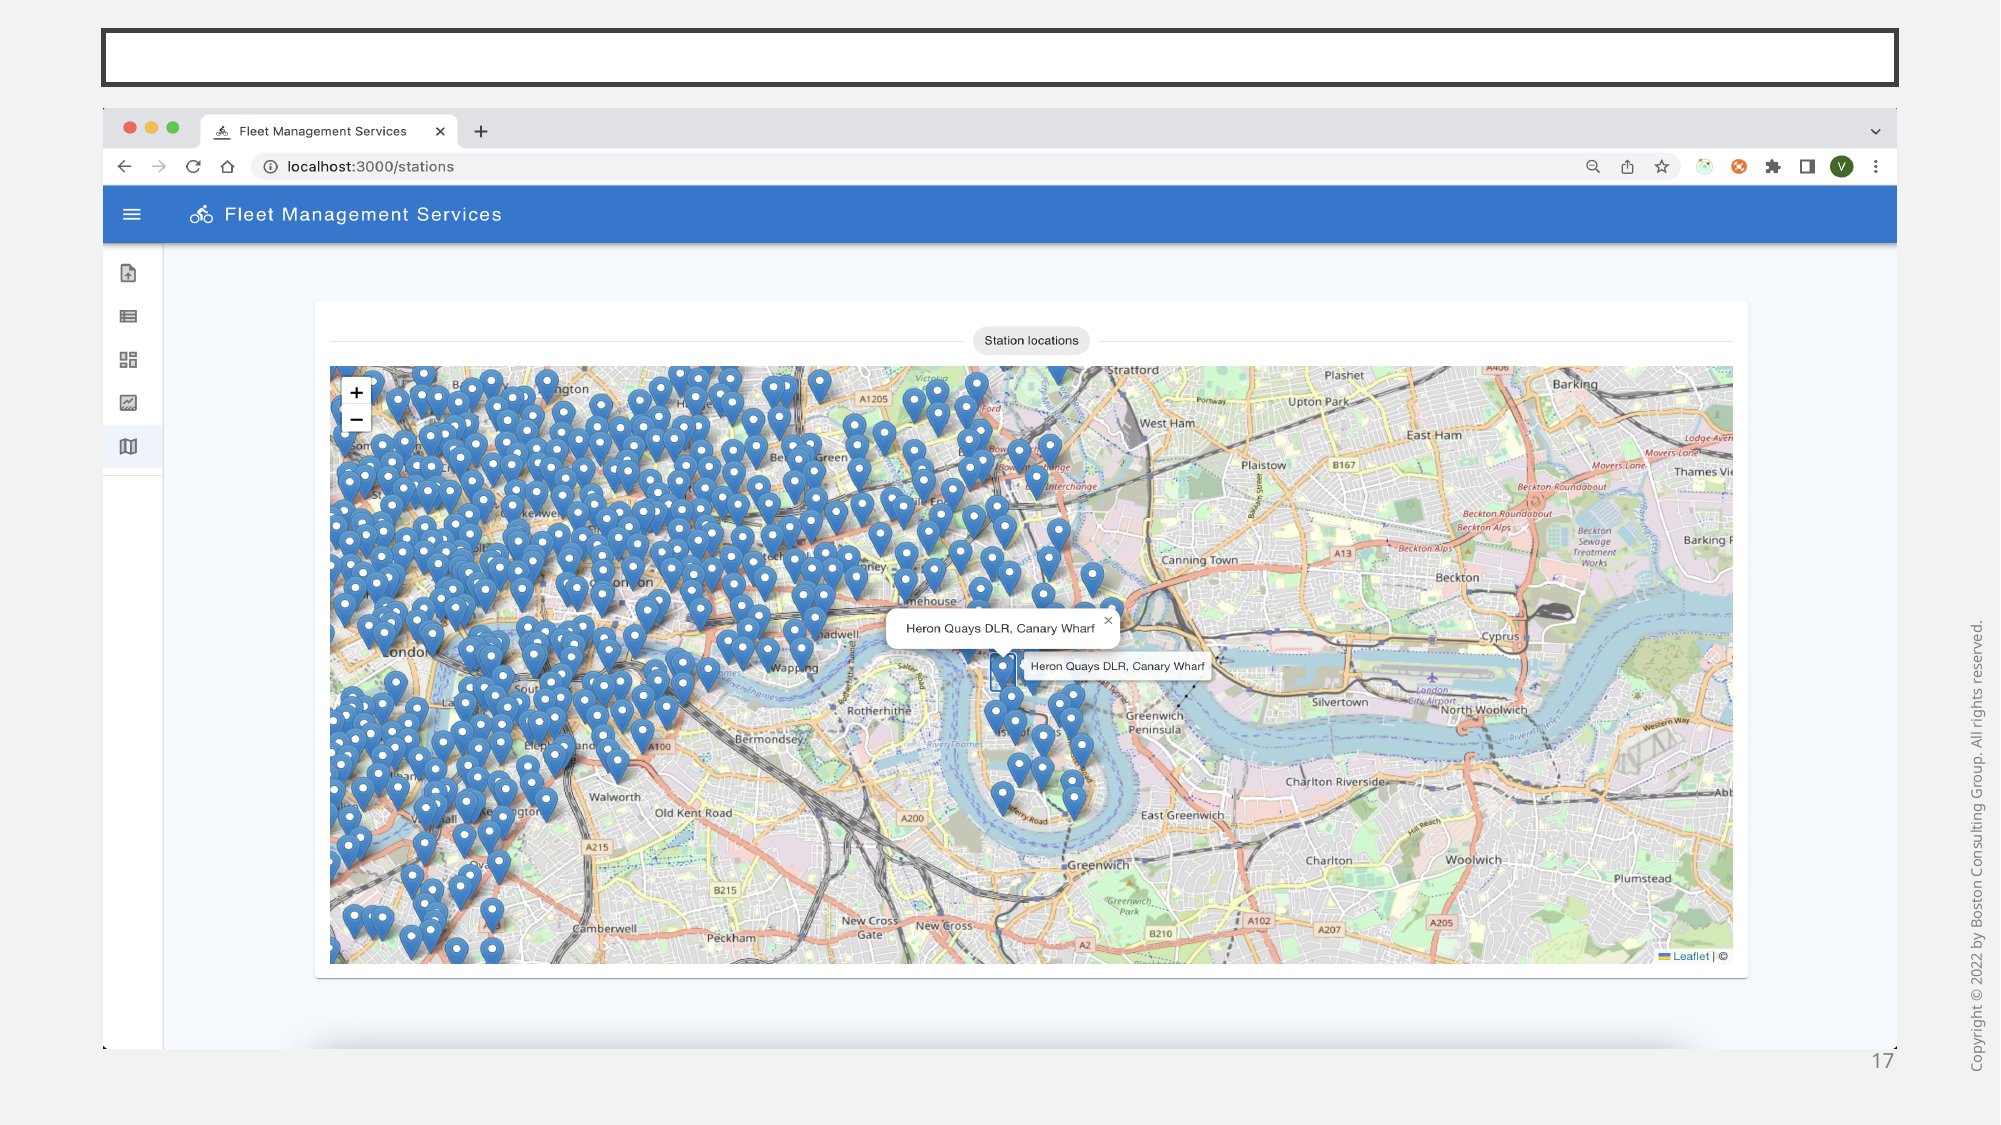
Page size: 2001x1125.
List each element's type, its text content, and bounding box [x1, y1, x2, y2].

picture [103, 108, 1897, 1049]
title Stations location on map screen 2/2 [101, 28, 1899, 87]
